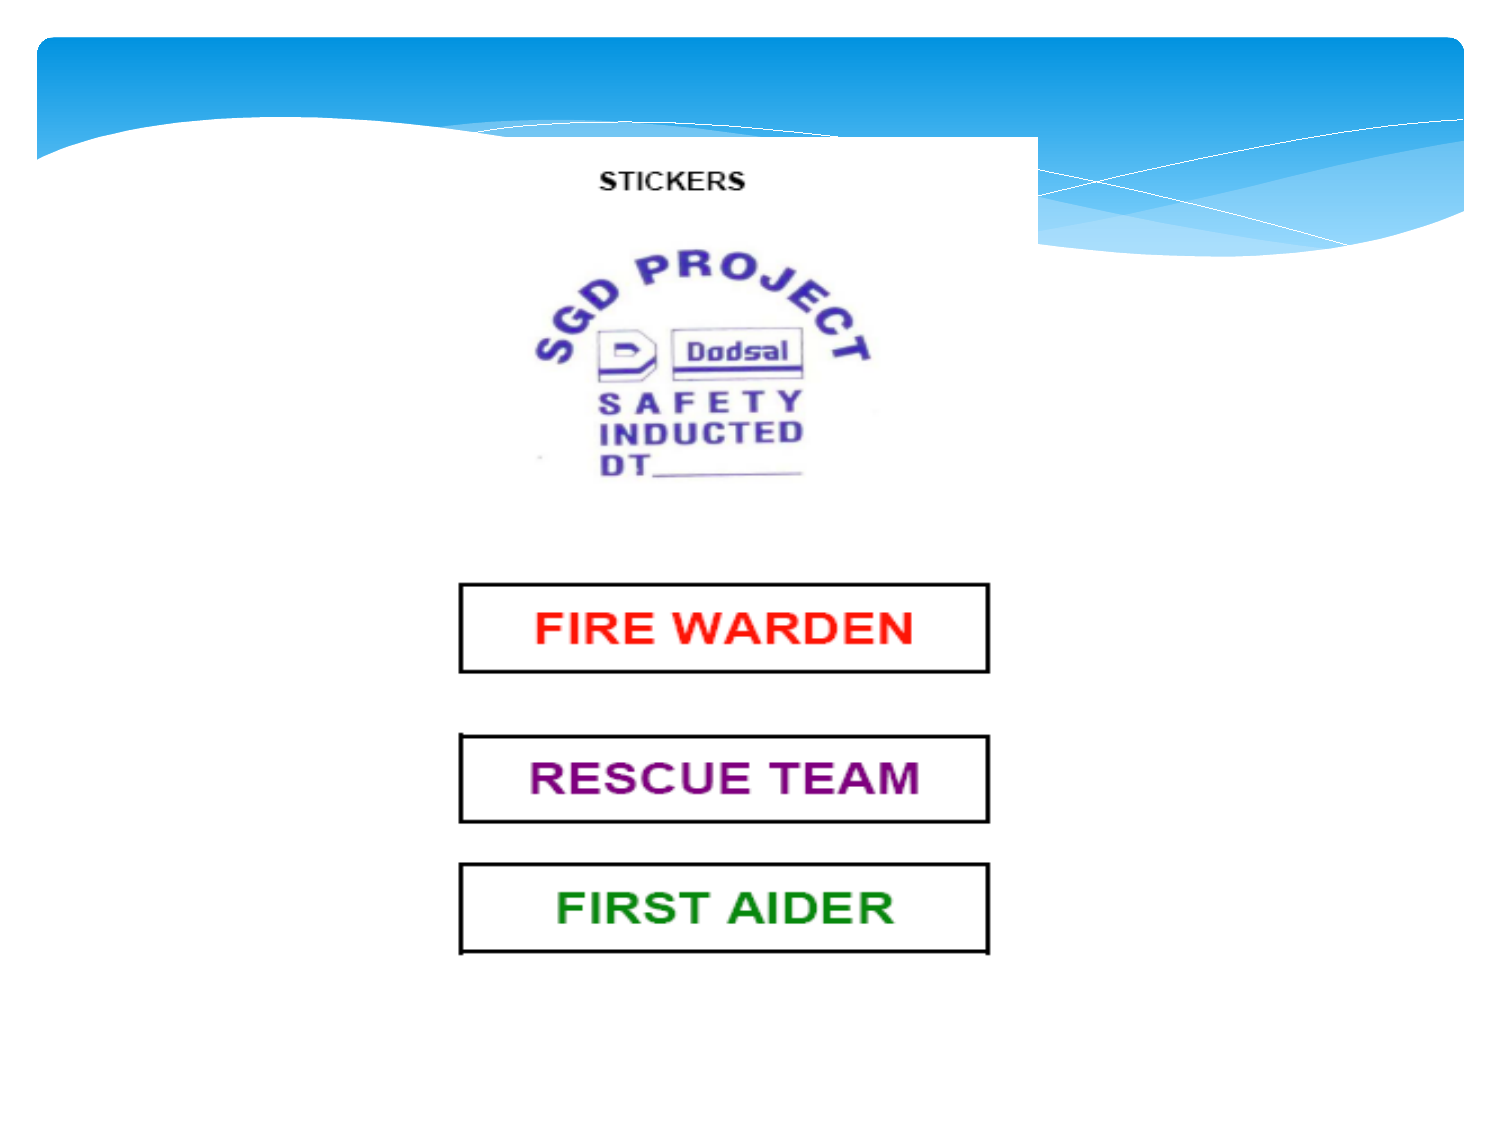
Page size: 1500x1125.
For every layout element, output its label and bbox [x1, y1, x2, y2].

text_box [412, 137, 1036, 1036]
picture [412, 137, 1038, 1037]
